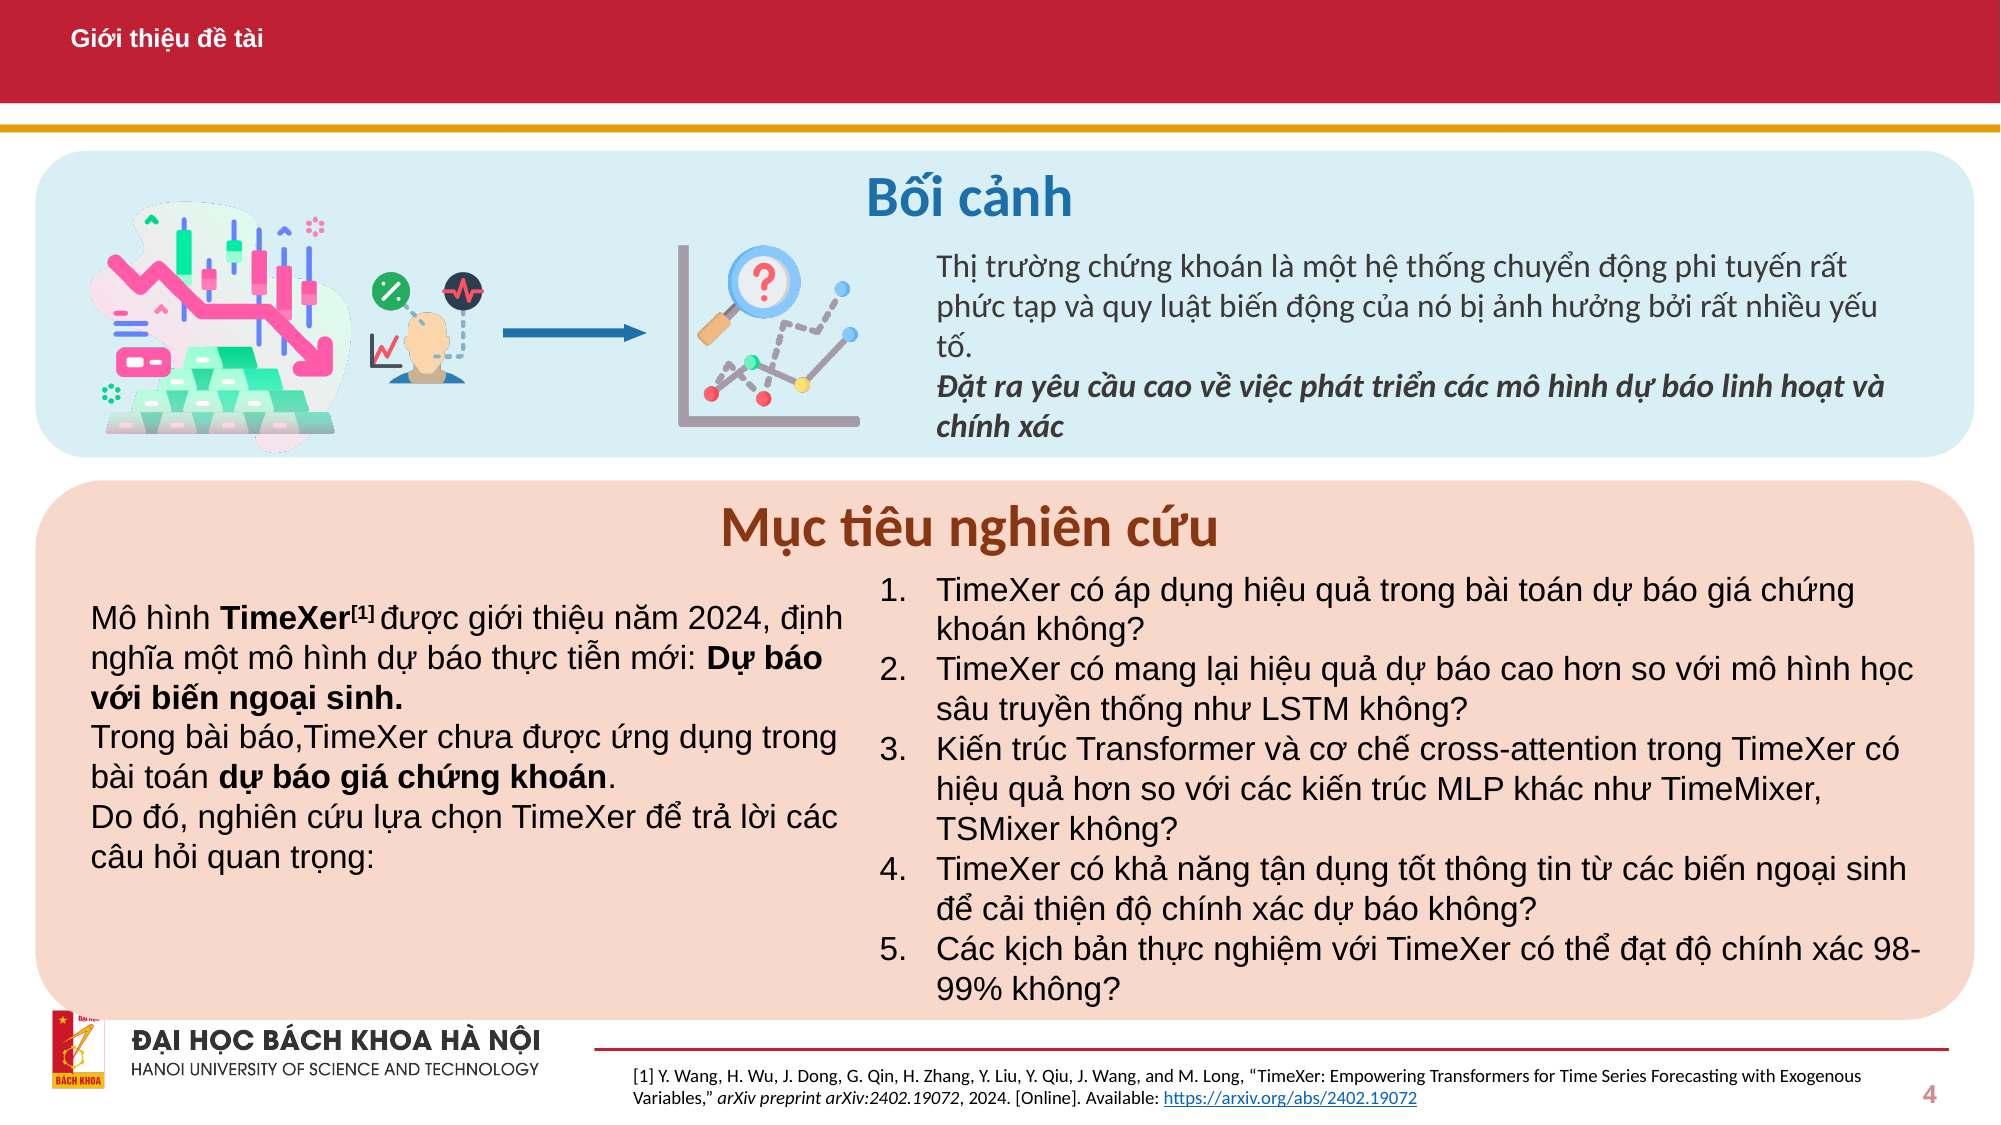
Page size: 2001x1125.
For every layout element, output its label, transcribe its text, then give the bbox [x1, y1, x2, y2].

text_box [1] Y. Wang, H. Wu, J. Dong, G. Qin, H. Zhang, Y. Liu, Y. Qiu, J. Wang, and M. Long, “TimeXer: Empowering Transformers for Time Series Forecasting with Exogenous Variables,” arXiv preprint arXiv:2402.19072, 2024. [Online]. Available: https://arxiv.org/abs/2402.19072 [618, 1056, 1927, 1116]
slide_number 4 [1502, 1065, 1953, 1125]
text_box [34, 149, 1976, 459]
text_box [501, 322, 650, 344]
text_box Mô hình TimeXer[1] được giới thiệu năm 2024, định nghĩa một mô hình dự báo thực tiễn mới: Dự báo với biến ngoại sinh. Trong bài báo,TimeXer chưa được ứng dụng trong bài toán dự báo giá chứng khoán. Do đó, nghiên cứu lựa chọn TimeXer để trả lời các câu hỏi quan trọng: [75, 588, 864, 923]
text_box Thị trường chứng khoán là một hệ thống chuyển động phi tuyến rất phức tạp và quy luật biến động của nó bị ảnh hưởng bởi rất nhiều yếu tố. Đặt ra yêu cầu cao về việc phát triển các mô hình dự báo linh hoạt và chính xác [921, 237, 1927, 452]
picture [0, 0, 2001, 1125]
title Giới thiệu đề tài [55, 18, 1945, 90]
text_box Bối cảnh [740, 150, 1200, 236]
text_box [34, 479, 1976, 1021]
text_box Mục tiêu nghiên cứu [550, 480, 1390, 566]
text_box TimeXer có áp dụng hiệu quả trong bài toán dự báo giá chứng khoán không? TimeXer có mang lại hiệu quả dự báo cao hơn so với mô hình học sâu truyền thống như LSTM không? Kiến trúc Transformer và cơ chế cross-attention trong TimeXer có hiệu quả hơn so với các kiến trúc MLP khác như TimeMixer, TSMixer không? TimeXer có khả năng tận dụng tốt thông tin từ các biến ngoại sinh để cải thiện độ chính xác dự báo không? Các kịch bản thực nghiệm với TimeXer có thể đạt độ chính xác 98-99% không? [864, 560, 1965, 1015]
